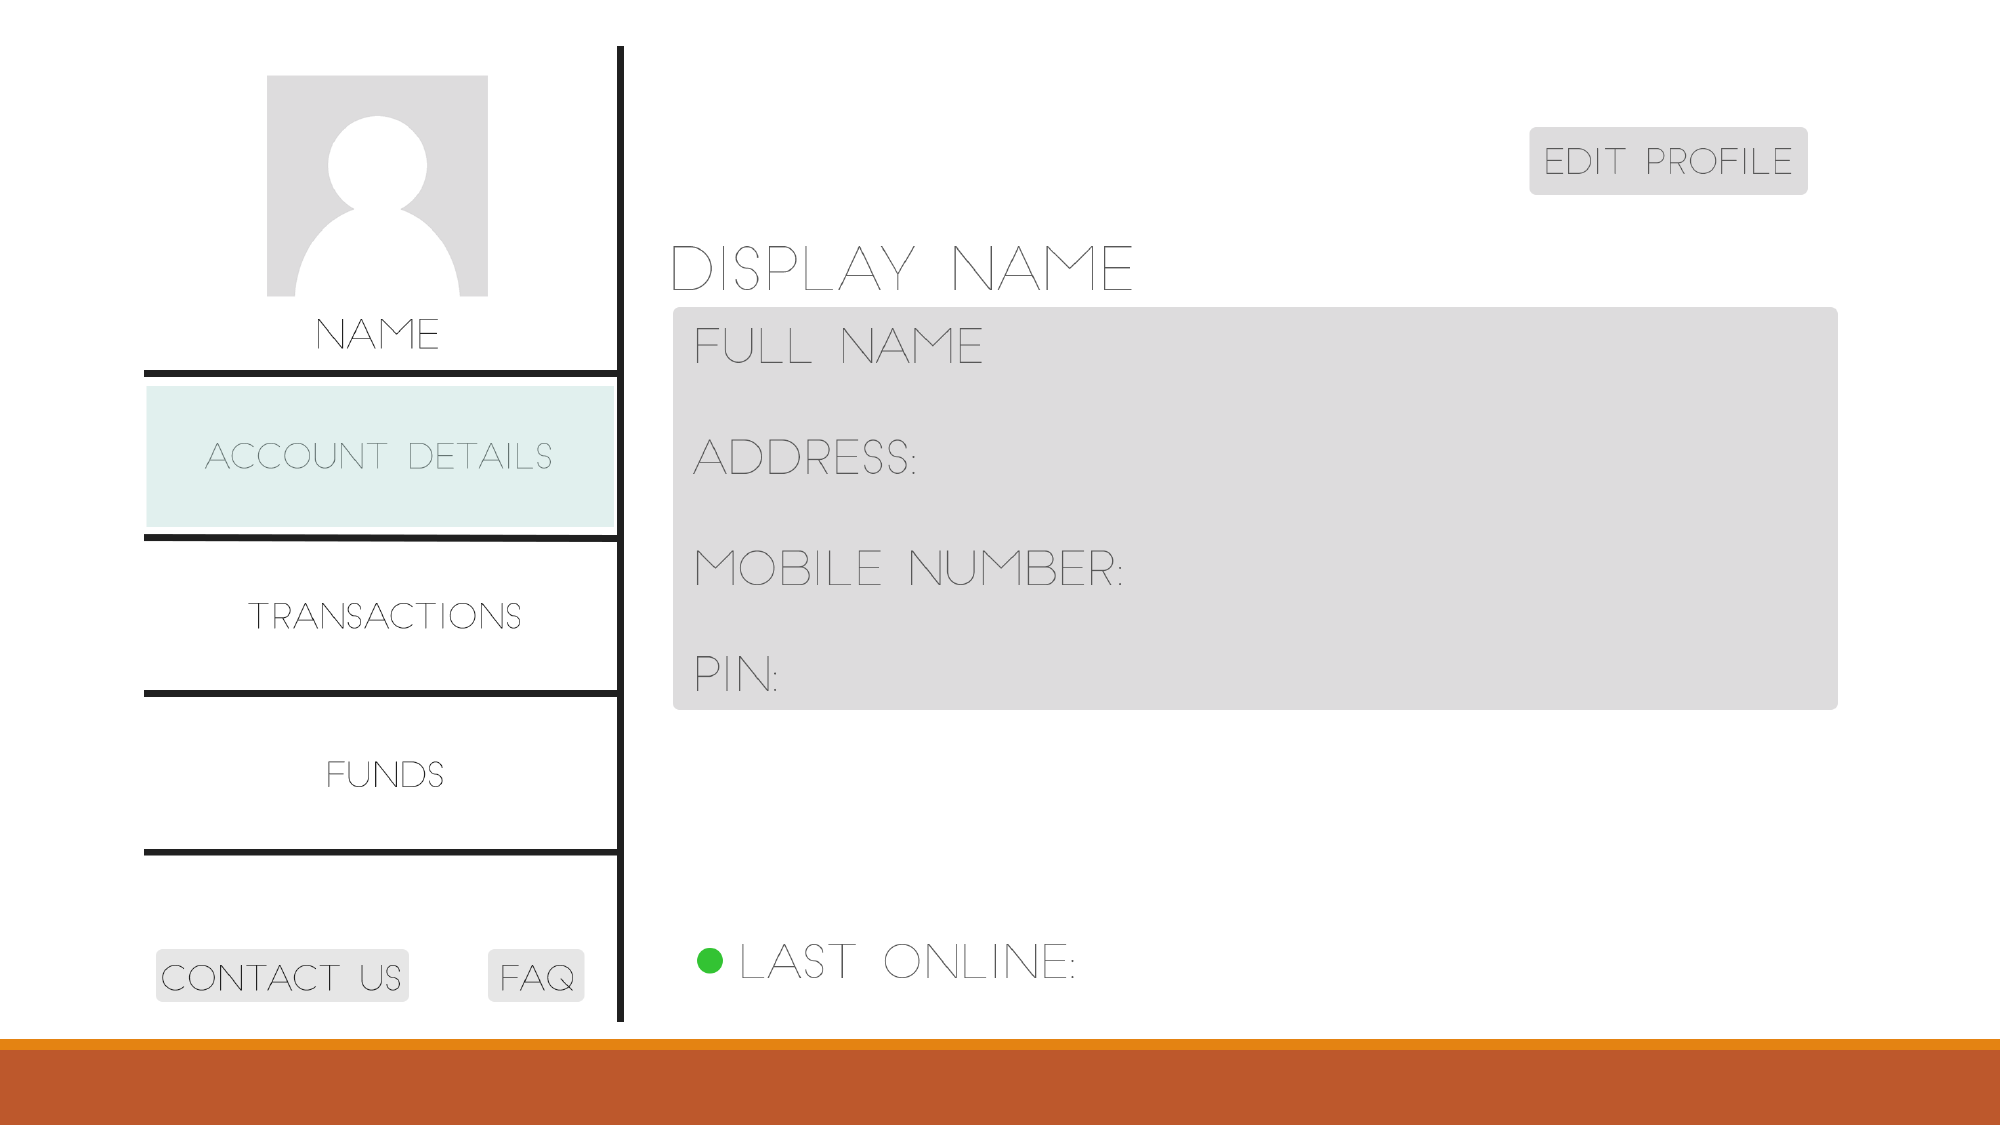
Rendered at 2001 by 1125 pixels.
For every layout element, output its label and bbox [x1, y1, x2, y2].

list [144, 46, 1879, 1023]
